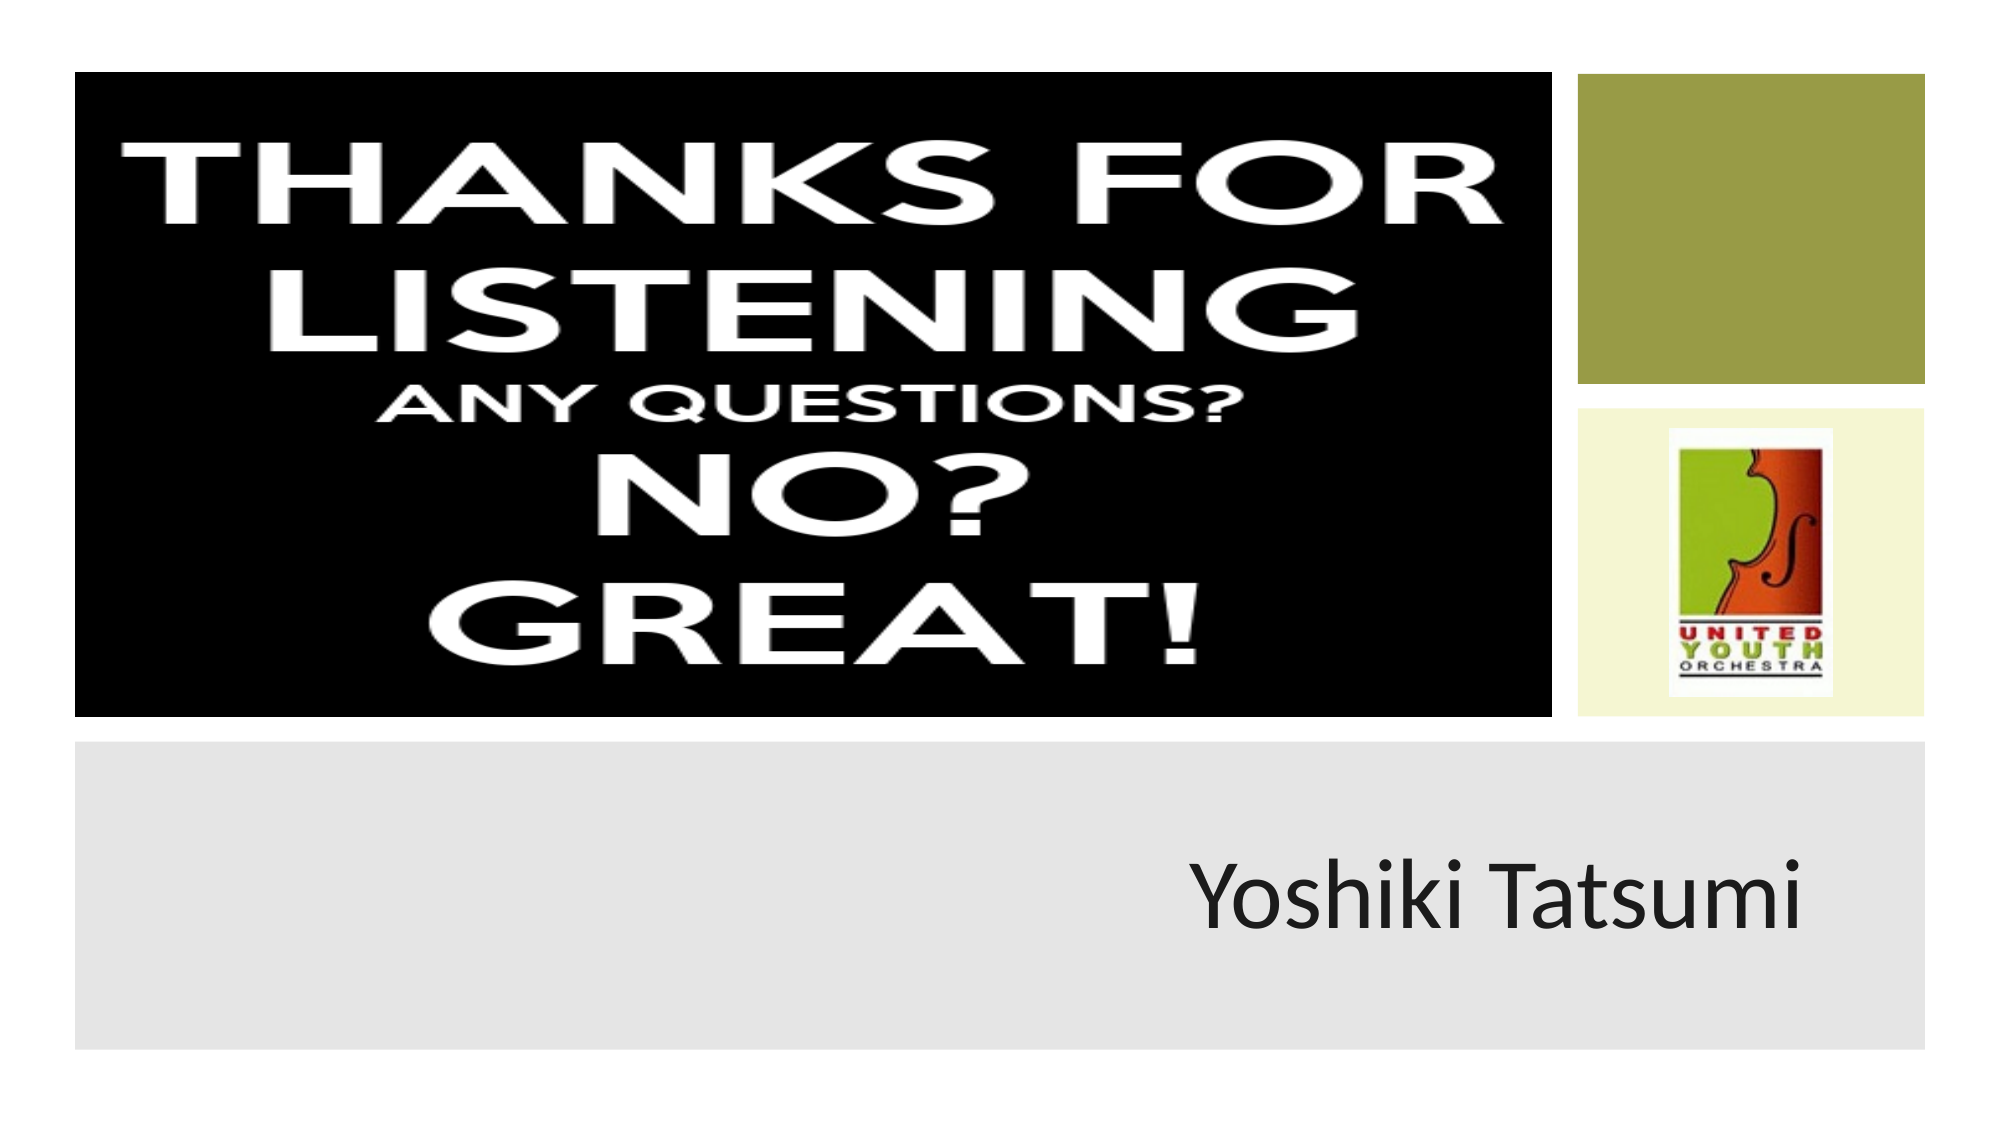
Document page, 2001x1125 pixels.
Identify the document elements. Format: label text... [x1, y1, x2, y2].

picture [74, 72, 1552, 717]
text_box [74, 741, 1926, 1051]
text_box [1577, 407, 1925, 717]
subtitle Yoshiki Tatsumi [177, 794, 1820, 997]
picture [1669, 428, 1833, 697]
text_box [1577, 73, 1926, 385]
